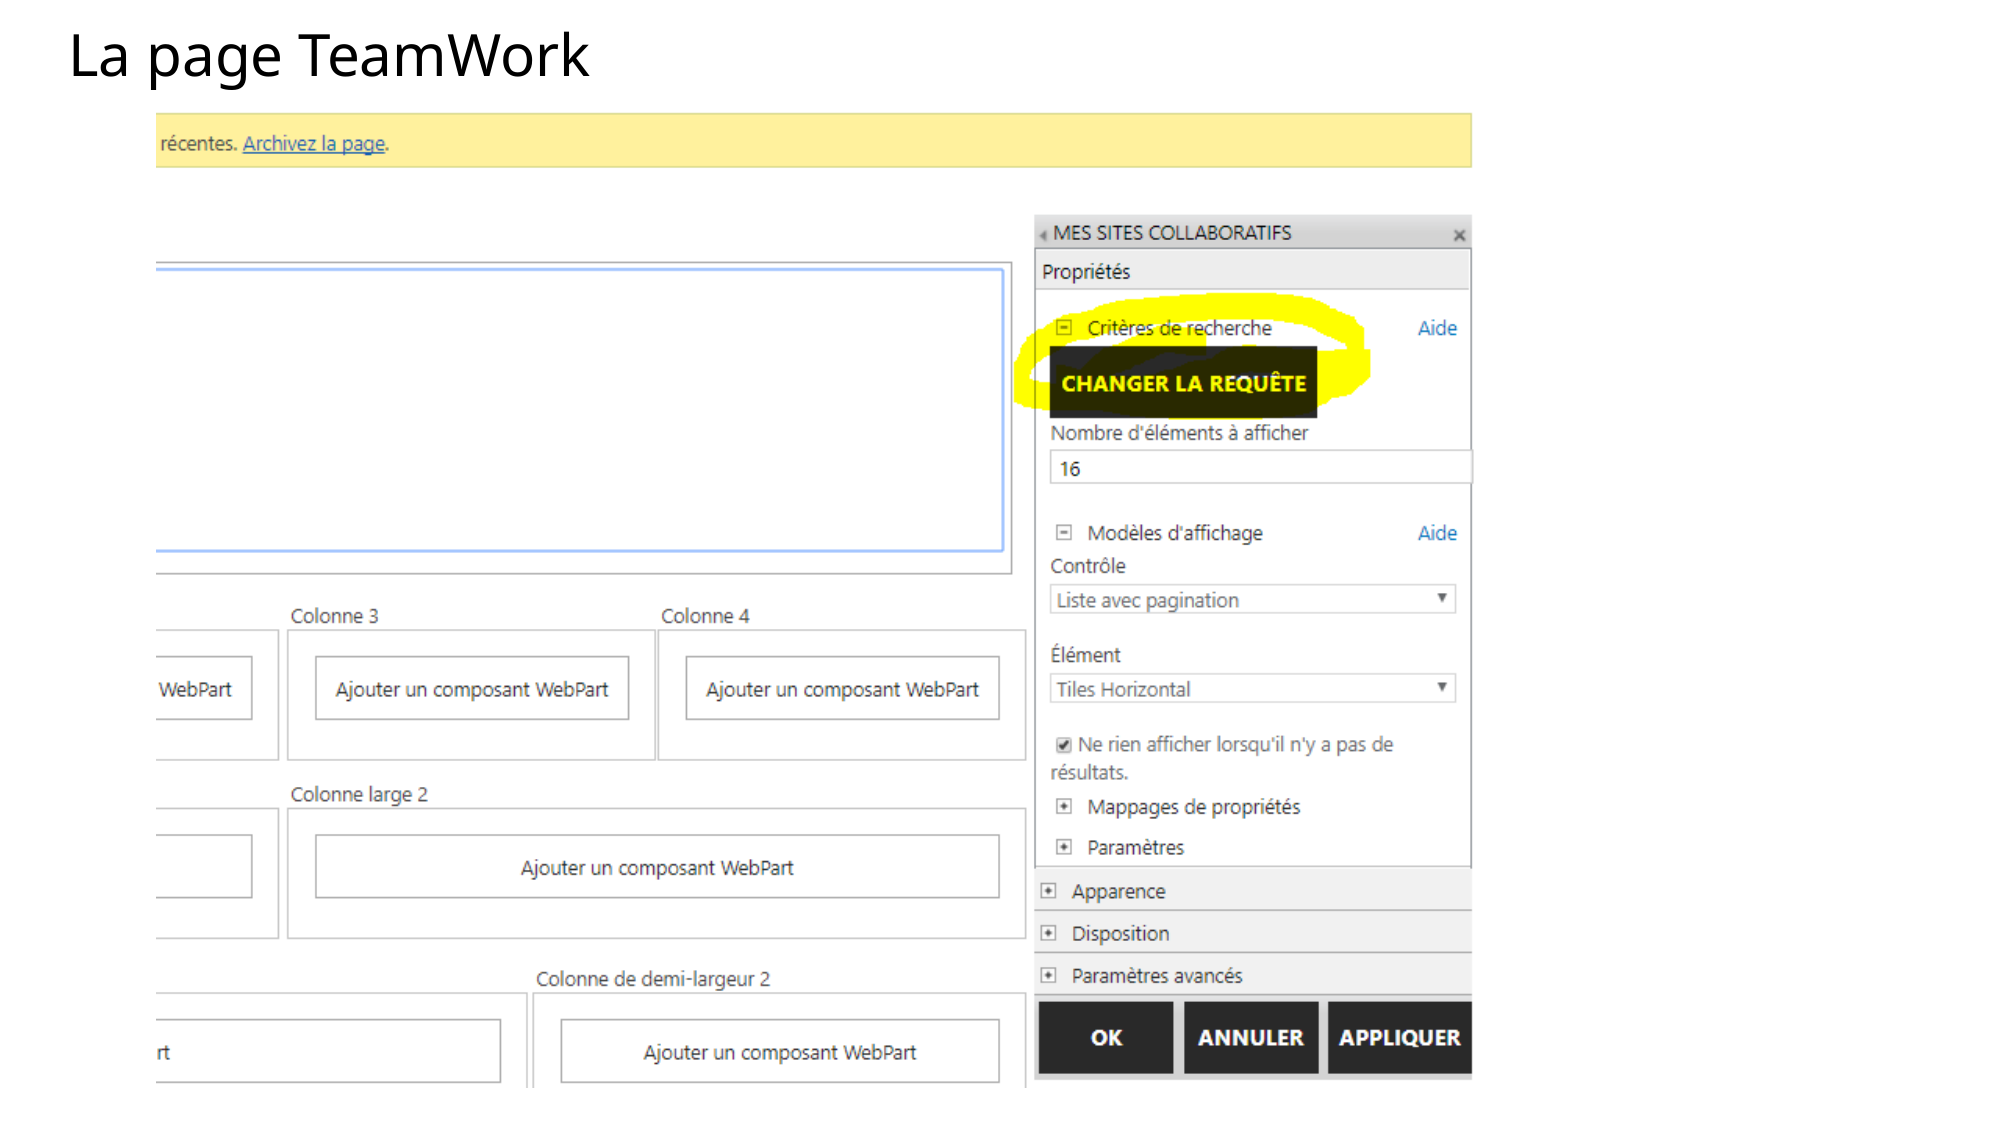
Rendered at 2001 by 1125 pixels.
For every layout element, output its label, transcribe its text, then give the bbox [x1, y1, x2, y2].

picture [156, 107, 1491, 1088]
title La page TeamWork [53, 0, 1778, 164]
